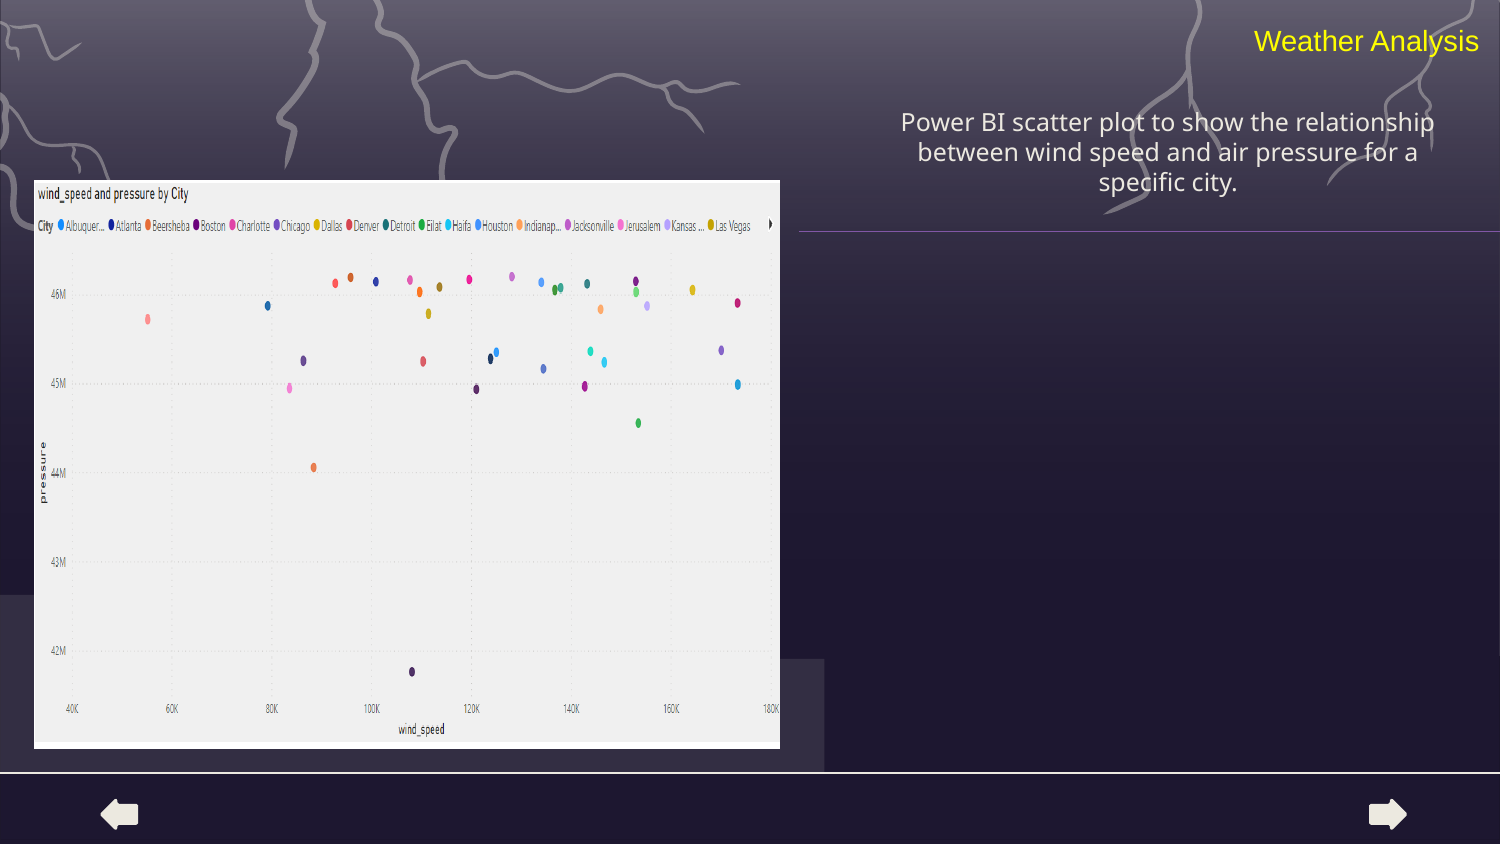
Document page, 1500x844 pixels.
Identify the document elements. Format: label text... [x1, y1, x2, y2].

text_box [1369, 798, 1407, 830]
picture [33, 180, 780, 749]
text_box [100, 798, 139, 830]
text_box Weather Analysis [1239, 14, 1500, 65]
subtitle Power BI scatter plot to show the relationship between wind speed and air pressure for a specific city. [846, 13, 1468, 231]
